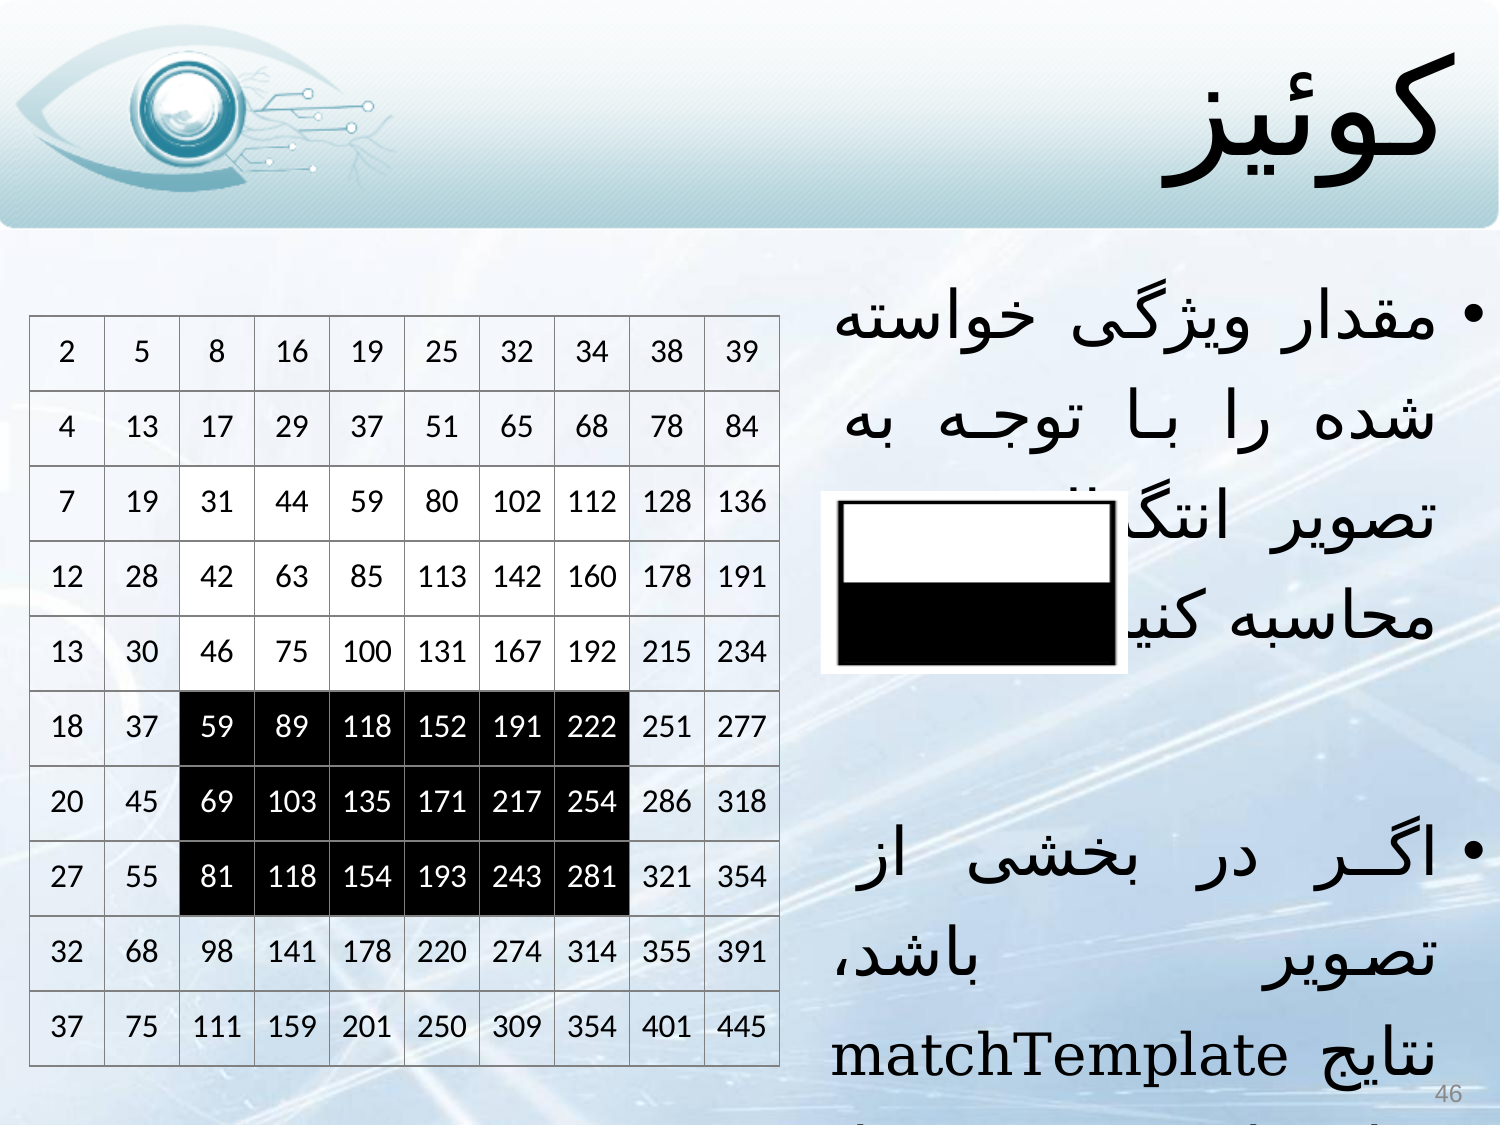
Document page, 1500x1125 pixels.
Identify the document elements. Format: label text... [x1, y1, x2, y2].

table_cell 128 [630, 467, 704, 540]
table_cell 32 [30, 917, 104, 990]
table_cell 37 [330, 392, 404, 465]
table_cell 27 [30, 842, 104, 915]
table_cell 37 [105, 692, 179, 765]
table_cell 68 [105, 917, 179, 990]
table_cell 152 [405, 692, 479, 765]
table_cell 141 [255, 917, 329, 990]
table_cell 19 [105, 467, 179, 540]
table_header 2 [30, 317, 104, 390]
table_cell 445 [705, 992, 779, 1065]
table_cell 178 [330, 917, 404, 990]
title کوئیز [0, 7, 1500, 195]
table_cell 59 [330, 467, 404, 540]
table_cell 354 [705, 842, 779, 915]
table_cell 192 [555, 617, 629, 690]
table_header 16 [255, 317, 329, 390]
table_cell 75 [255, 617, 329, 690]
table_cell 55 [105, 842, 179, 915]
table_cell 250 [405, 992, 479, 1065]
table_cell 20 [30, 767, 104, 840]
table_cell 178 [630, 542, 704, 615]
table_cell 45 [105, 767, 179, 840]
table_cell 89 [255, 692, 329, 765]
table_cell 136 [705, 467, 779, 540]
table_header 25 [405, 317, 479, 390]
table_header 34 [555, 317, 629, 390]
table_cell 13 [30, 617, 104, 690]
table_cell 201 [330, 992, 404, 1065]
table_cell 118 [255, 842, 329, 915]
table_cell 274 [480, 917, 554, 990]
table_cell 75 [105, 992, 179, 1065]
table_cell 131 [405, 617, 479, 690]
table_cell 142 [480, 542, 554, 615]
table_cell 318 [705, 767, 779, 840]
table_cell 31 [180, 467, 254, 540]
table_cell 103 [255, 767, 329, 840]
table_cell 17 [180, 392, 254, 465]
table_cell 167 [480, 617, 554, 690]
table_header 38 [630, 317, 704, 390]
table_cell 51 [405, 392, 479, 465]
table_cell 281 [555, 842, 629, 915]
table_cell 254 [555, 767, 629, 840]
table_cell 135 [330, 767, 404, 840]
table_cell 314 [555, 917, 629, 990]
table_cell 234 [705, 617, 779, 690]
table_cell 29 [255, 392, 329, 465]
table_cell 215 [630, 617, 704, 690]
table_cell 98 [180, 917, 254, 990]
table_header 8 [180, 317, 254, 390]
table_cell 160 [555, 542, 629, 615]
table_header 32 [480, 317, 554, 390]
table_cell 251 [630, 692, 704, 765]
table_cell 154 [330, 842, 404, 915]
table_cell 354 [555, 992, 629, 1065]
table_cell 401 [630, 992, 704, 1065]
table_cell 286 [630, 767, 704, 840]
table_cell 243 [480, 842, 554, 915]
table_cell 391 [705, 917, 779, 990]
table_cell 28 [105, 542, 179, 615]
table_cell 44 [255, 467, 329, 540]
table_cell 171 [405, 767, 479, 840]
table_cell 111 [180, 992, 254, 1065]
table_cell 191 [480, 692, 554, 765]
table_cell 18 [30, 692, 104, 765]
table_header 39 [705, 317, 779, 390]
table_cell 59 [180, 692, 254, 765]
table_cell 102 [480, 467, 554, 540]
table_cell 68 [555, 392, 629, 465]
table_cell 80 [405, 467, 479, 540]
table_cell 12 [30, 542, 104, 615]
table_cell 81 [180, 842, 254, 915]
table_cell 112 [555, 467, 629, 540]
table_cell 309 [480, 992, 554, 1065]
table_cell 159 [255, 992, 329, 1065]
table_cell 321 [630, 842, 704, 915]
table_cell 78 [630, 392, 704, 465]
table_cell 37 [30, 992, 104, 1065]
table_cell 113 [405, 542, 479, 615]
table_cell 118 [330, 692, 404, 765]
table_cell 217 [480, 767, 554, 840]
table_cell 100 [330, 617, 404, 690]
table_cell 355 [630, 917, 704, 990]
table_header 19 [330, 317, 404, 390]
table_cell 13 [105, 392, 179, 465]
table_cell 46 [180, 617, 254, 690]
table_cell 222 [555, 692, 629, 765]
table_header 5 [105, 317, 179, 390]
table_cell 191 [705, 542, 779, 615]
table_cell 63 [255, 542, 329, 615]
table_cell 220 [405, 917, 479, 990]
table_cell 193 [405, 842, 479, 915]
table_cell 65 [480, 392, 554, 465]
table_cell 85 [330, 542, 404, 615]
table_cell 30 [105, 617, 179, 690]
slide_number 46 [1127, 1062, 1478, 1123]
table_cell 42 [180, 542, 254, 615]
table_cell 84 [705, 392, 779, 465]
picture [0, 230, 1500, 1125]
table_cell 277 [705, 692, 779, 765]
table_cell 7 [30, 467, 104, 540]
table_cell 4 [30, 392, 104, 465]
table_cell 69 [180, 767, 254, 840]
